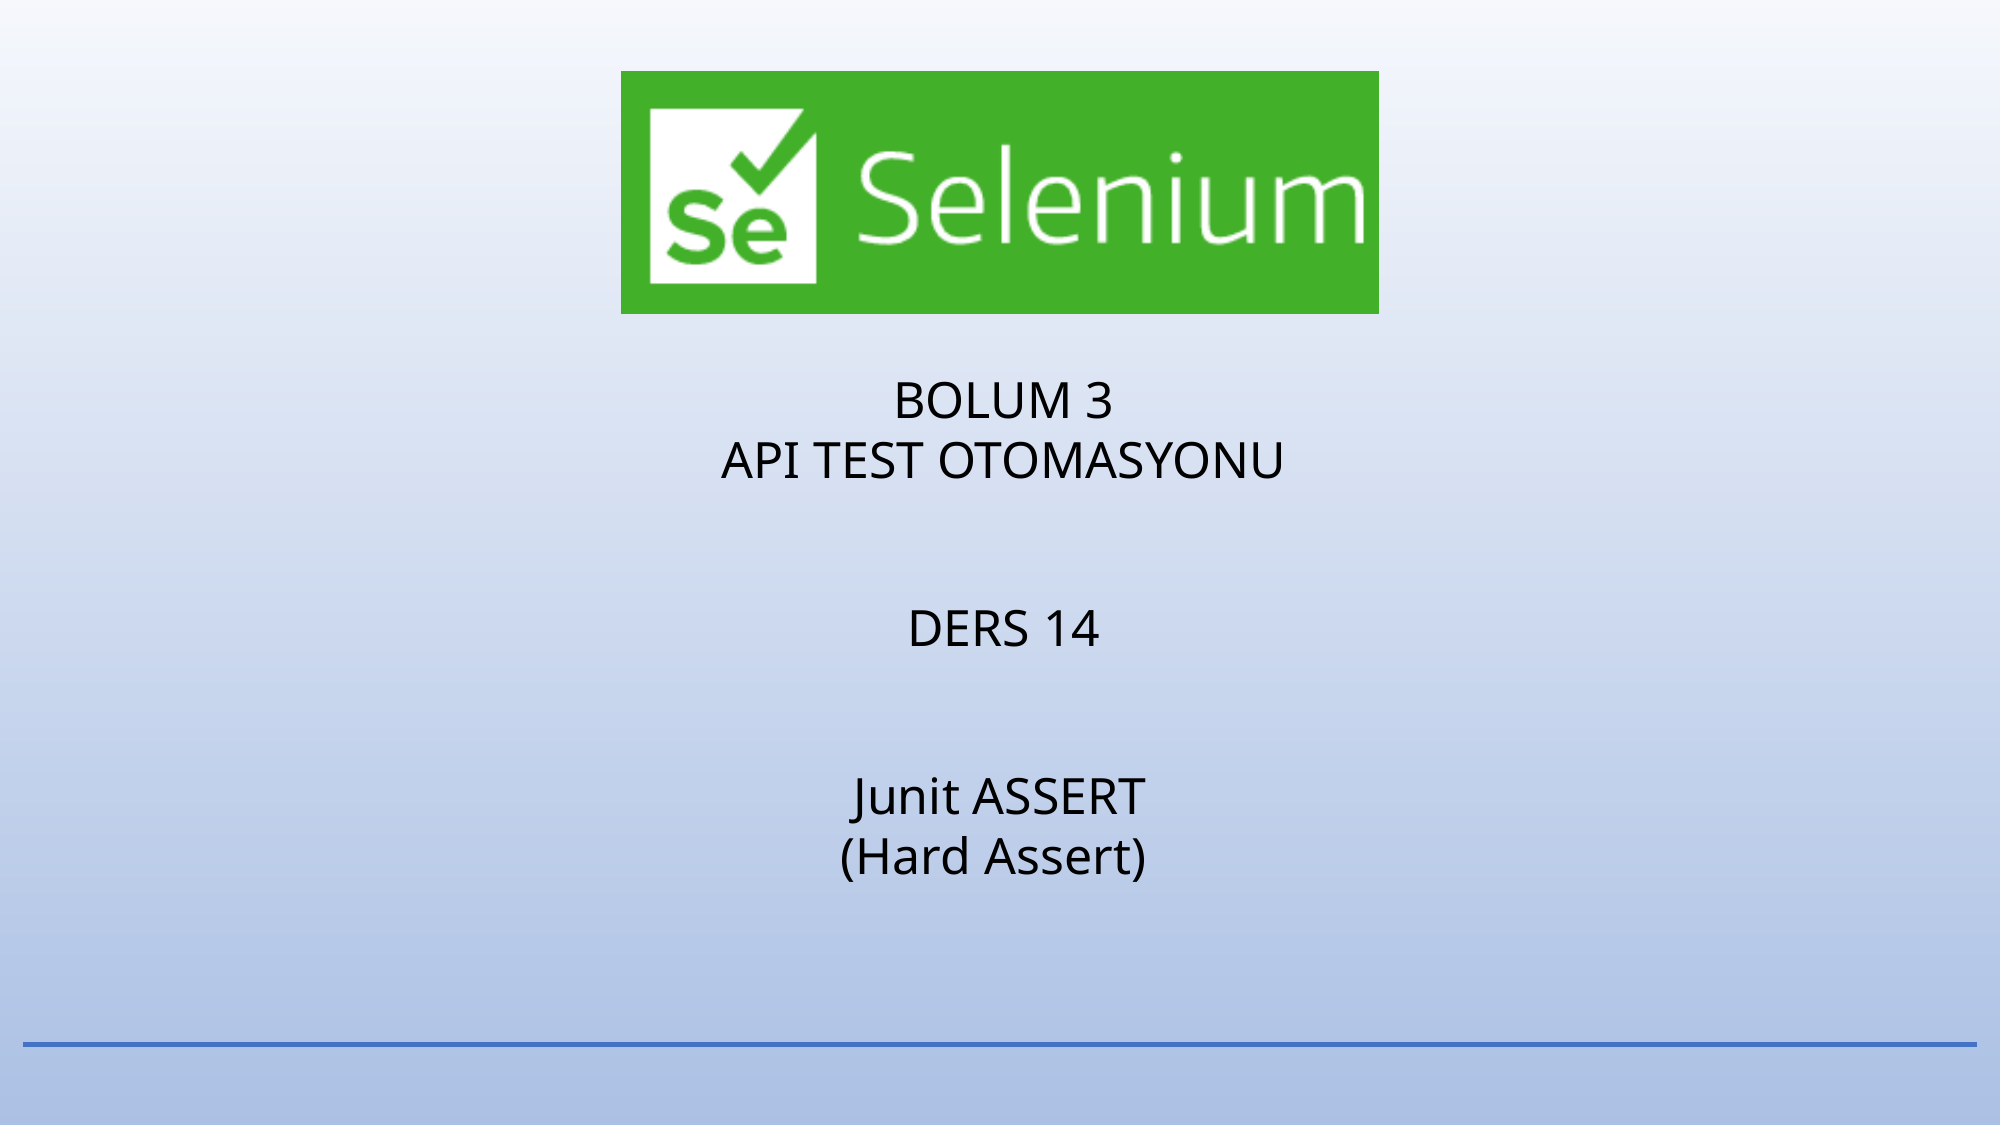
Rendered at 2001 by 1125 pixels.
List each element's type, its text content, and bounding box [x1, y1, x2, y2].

text_box BOLUM 3 API TEST OTOMASYONU [689, 361, 1319, 496]
text_box Junit ASSERT (Hard Assert) [811, 757, 1189, 892]
picture [621, 71, 1379, 314]
text_box DERS 14 [815, 589, 1193, 665]
